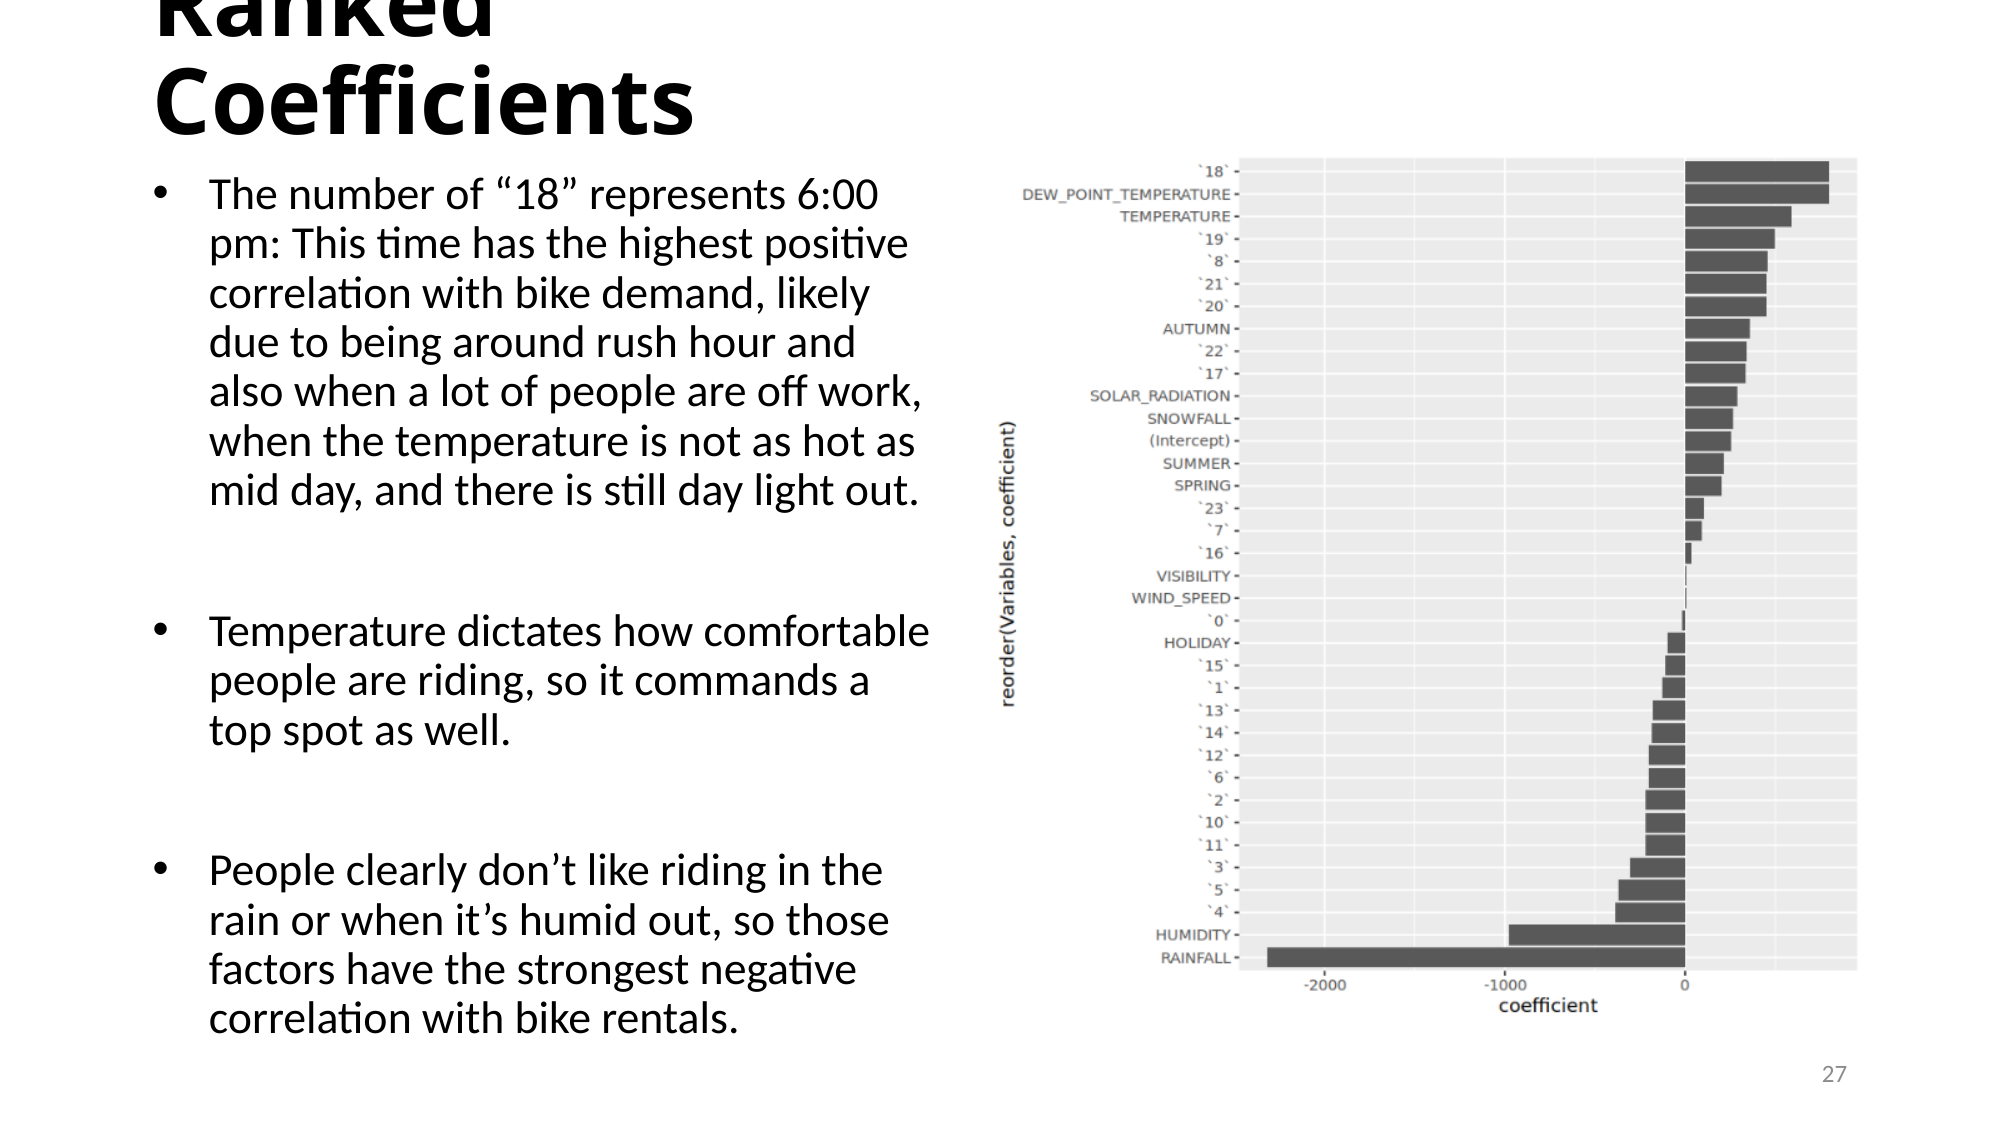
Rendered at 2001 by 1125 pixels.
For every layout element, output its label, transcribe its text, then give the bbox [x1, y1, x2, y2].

slide_number 27 [1412, 1042, 1863, 1103]
title Ranked Coefficients [137, 75, 905, 162]
picture [966, 145, 1903, 1026]
list The number of “18” represents 6:00 pm: This time has the highest positive correlation with bike demand, likely due to being around rush hour and also when a lot of people are off work, when the temperature is not as hot as mid day, and there is still day light out. Temperature dictates how comfortable people are riding, so it commands a top spot as well. People clearly don’t like riding in the rain or when it’s humid out, so those factors have the strongest negative correlation with bike rentals. [137, 162, 954, 788]
